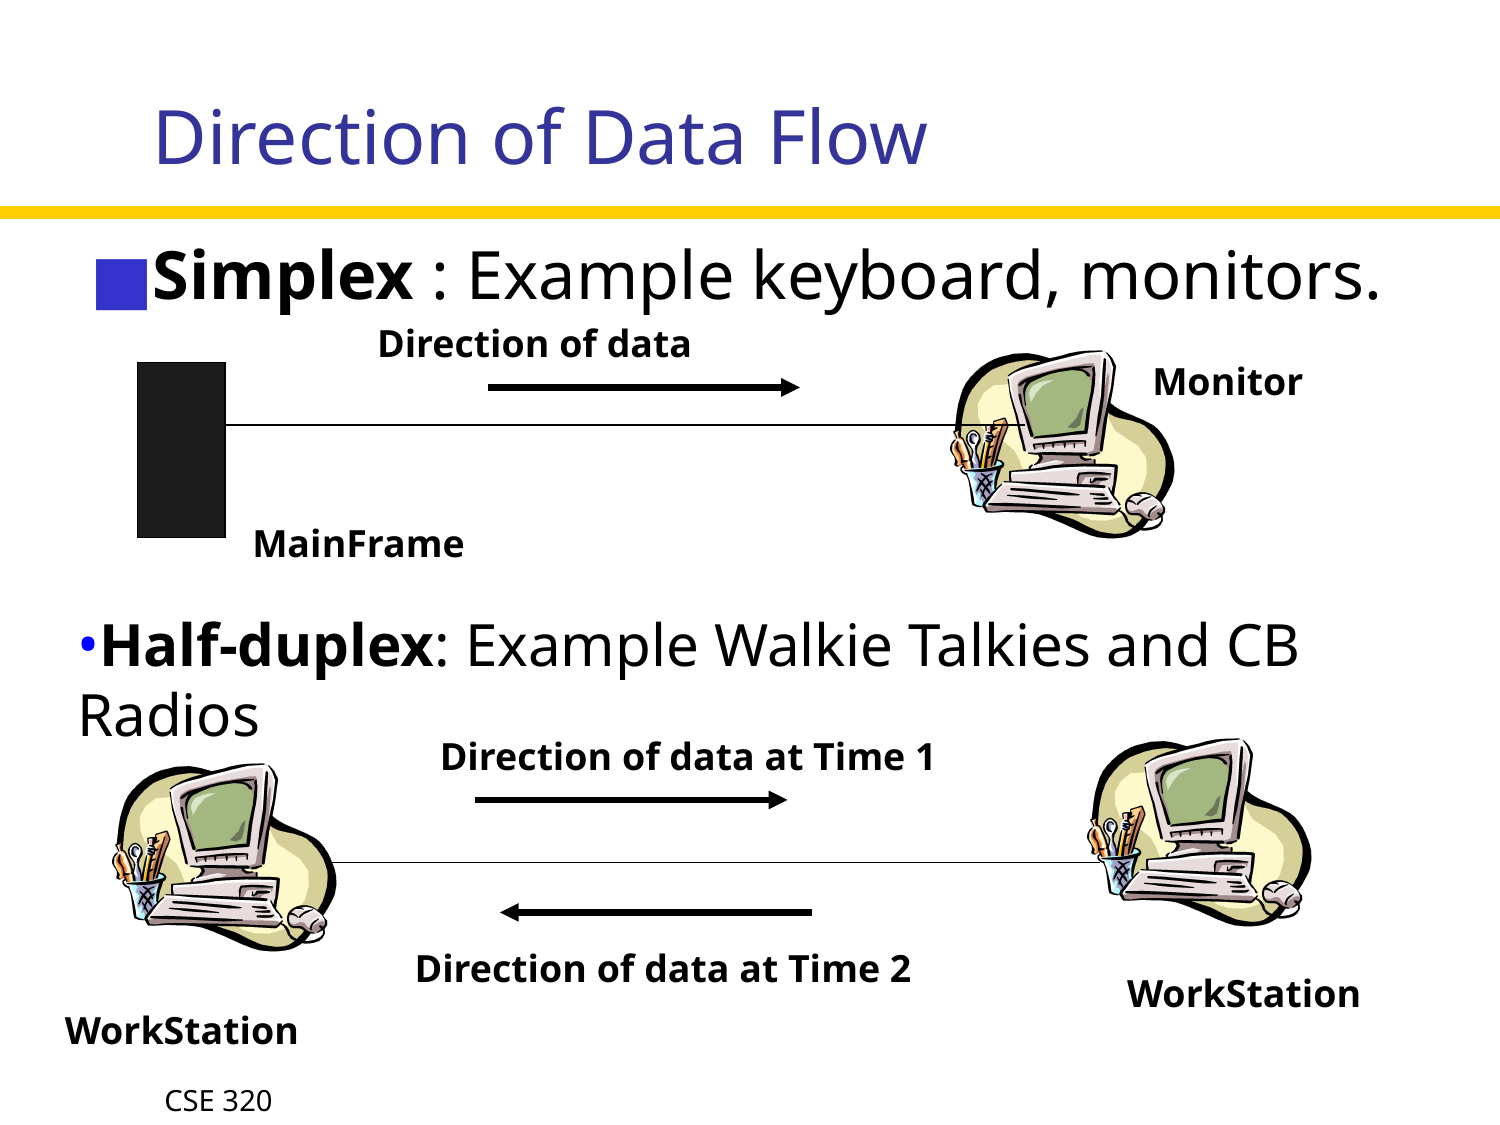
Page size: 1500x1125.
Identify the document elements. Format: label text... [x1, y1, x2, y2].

title Direction of Data Flow [137, 62, 1416, 188]
picture [1087, 737, 1313, 928]
text_box Monitor [1176, 349, 1425, 411]
text_box WorkStation [1112, 962, 1400, 1023]
text_box [137, 362, 225, 538]
list Simplex : Example keyboard, monitors. [75, 224, 1417, 350]
text_box Half-duplex: Example Walkie Talkies and CB Radios [62, 599, 1497, 756]
text_box WorkStation [49, 999, 338, 1061]
text_box Direction of data at Time 2 [399, 937, 1000, 998]
text_box MainFrame [237, 512, 525, 573]
picture [112, 762, 338, 953]
text_box Direction of data at Time 1 [424, 756, 1025, 786]
picture [949, 349, 1176, 541]
text_box Direction of data [362, 312, 963, 373]
